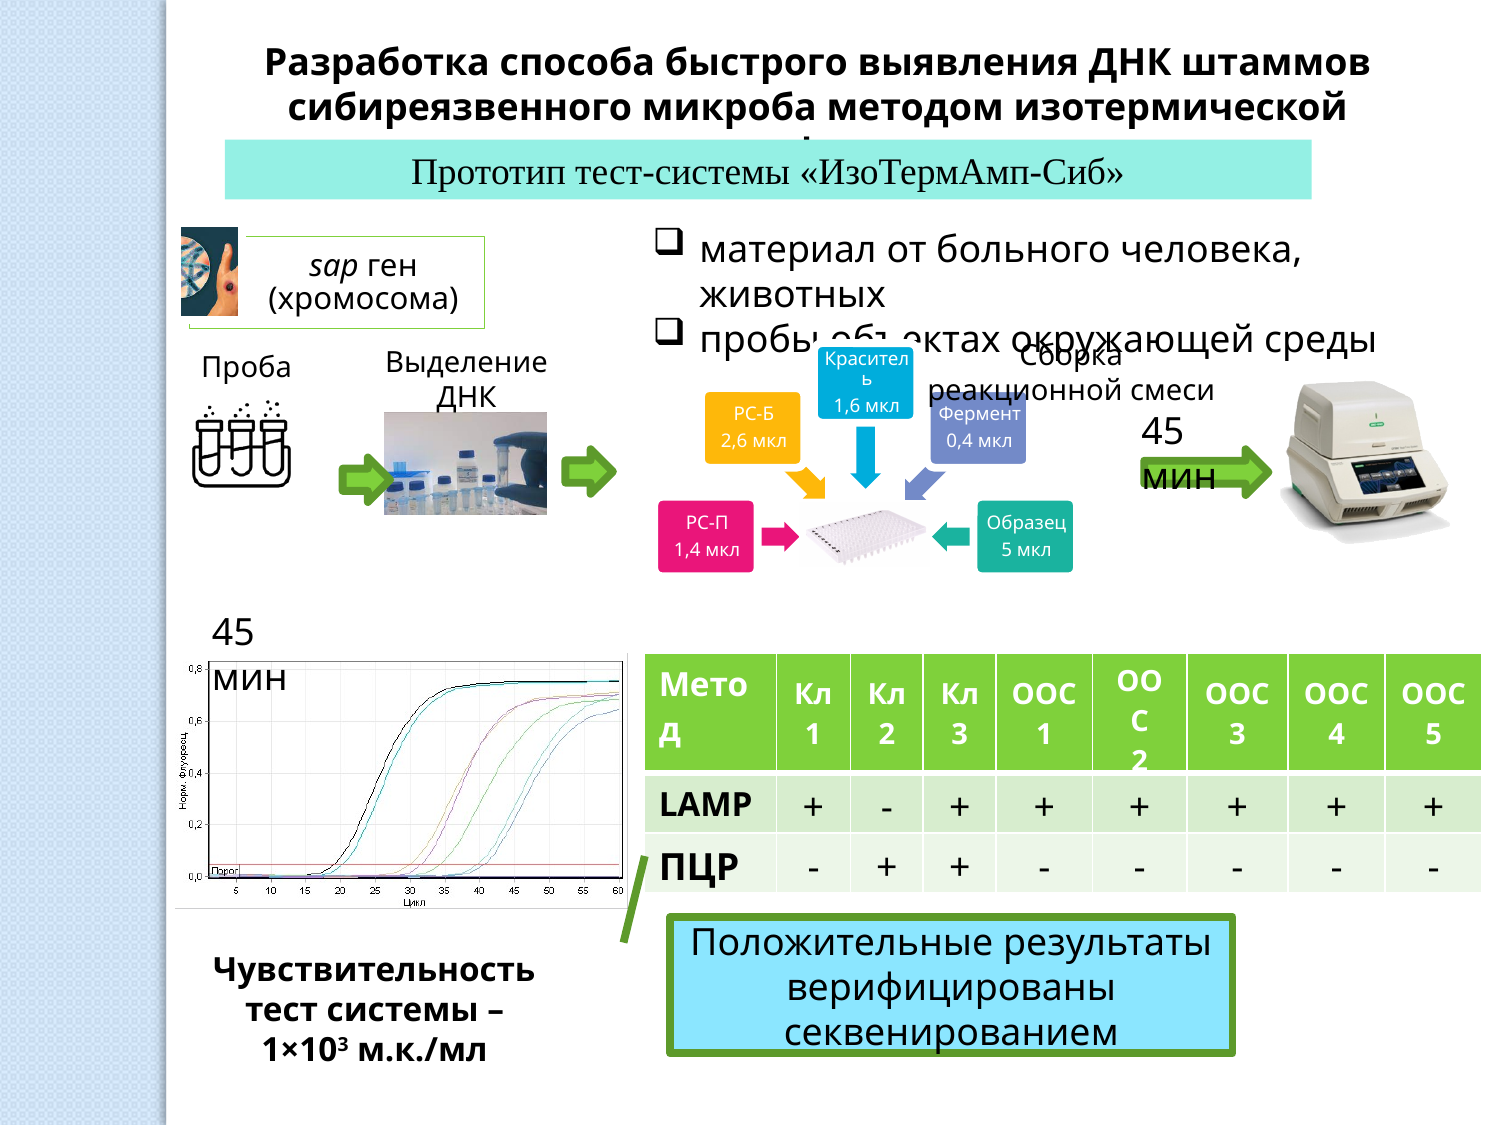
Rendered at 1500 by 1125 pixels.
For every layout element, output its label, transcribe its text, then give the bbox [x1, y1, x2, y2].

table_cell - [1386, 834, 1481, 892]
text_box Положительные результаты верифицированы секвенированием [619, 855, 649, 944]
picture [175, 653, 628, 909]
table_header ООС 1 [997, 654, 1092, 770]
table_header ООС 4 [1289, 654, 1384, 770]
text_box Прототип тест-системы «ИзоТермАмп-Сиб» [224, 139, 1312, 200]
table_header Метод [645, 654, 776, 770]
table_cell + [997, 776, 1092, 832]
table_header ООС 3 [1188, 654, 1287, 770]
table_header Кл2 [851, 654, 922, 770]
table_cell + [1289, 776, 1384, 832]
table_header Кл3 [924, 654, 995, 770]
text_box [157, 309, 1459, 622]
table_cell + [924, 834, 995, 892]
table_cell - [851, 776, 922, 832]
table_header ООС 5 [1386, 654, 1481, 770]
table_header Кл1 [777, 654, 850, 770]
table_cell + [1188, 776, 1287, 832]
table_cell + [1386, 776, 1481, 832]
table_cell + [777, 776, 850, 832]
text_box Разработка способа быстрого выявления ДНК штаммов сибиреязвенного микроба методом изотермической амплификации [177, 30, 1459, 181]
table_cell + [924, 776, 995, 832]
table_cell - [1289, 834, 1384, 892]
table_cell - [1093, 834, 1186, 892]
table_cell ПЦР [645, 834, 776, 892]
table_cell + [1093, 776, 1186, 832]
text_box Положительные результаты верифицированы секвенированием [666, 913, 1236, 1057]
table_cell LAMP [645, 776, 776, 832]
table_cell - [1188, 834, 1287, 892]
text_box материал от больного человека, животных пробы объектах окружающей среды [637, 217, 1483, 367]
table_cell - [997, 834, 1092, 892]
text_box Чувствительность тест системы – 1×103 м.к./мл [185, 940, 564, 1075]
table_cell + [851, 834, 922, 892]
table_cell - [777, 834, 850, 892]
text_box 45 мин [197, 631, 350, 651]
table_header ООС 2 [1093, 654, 1186, 770]
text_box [177, 145, 485, 308]
